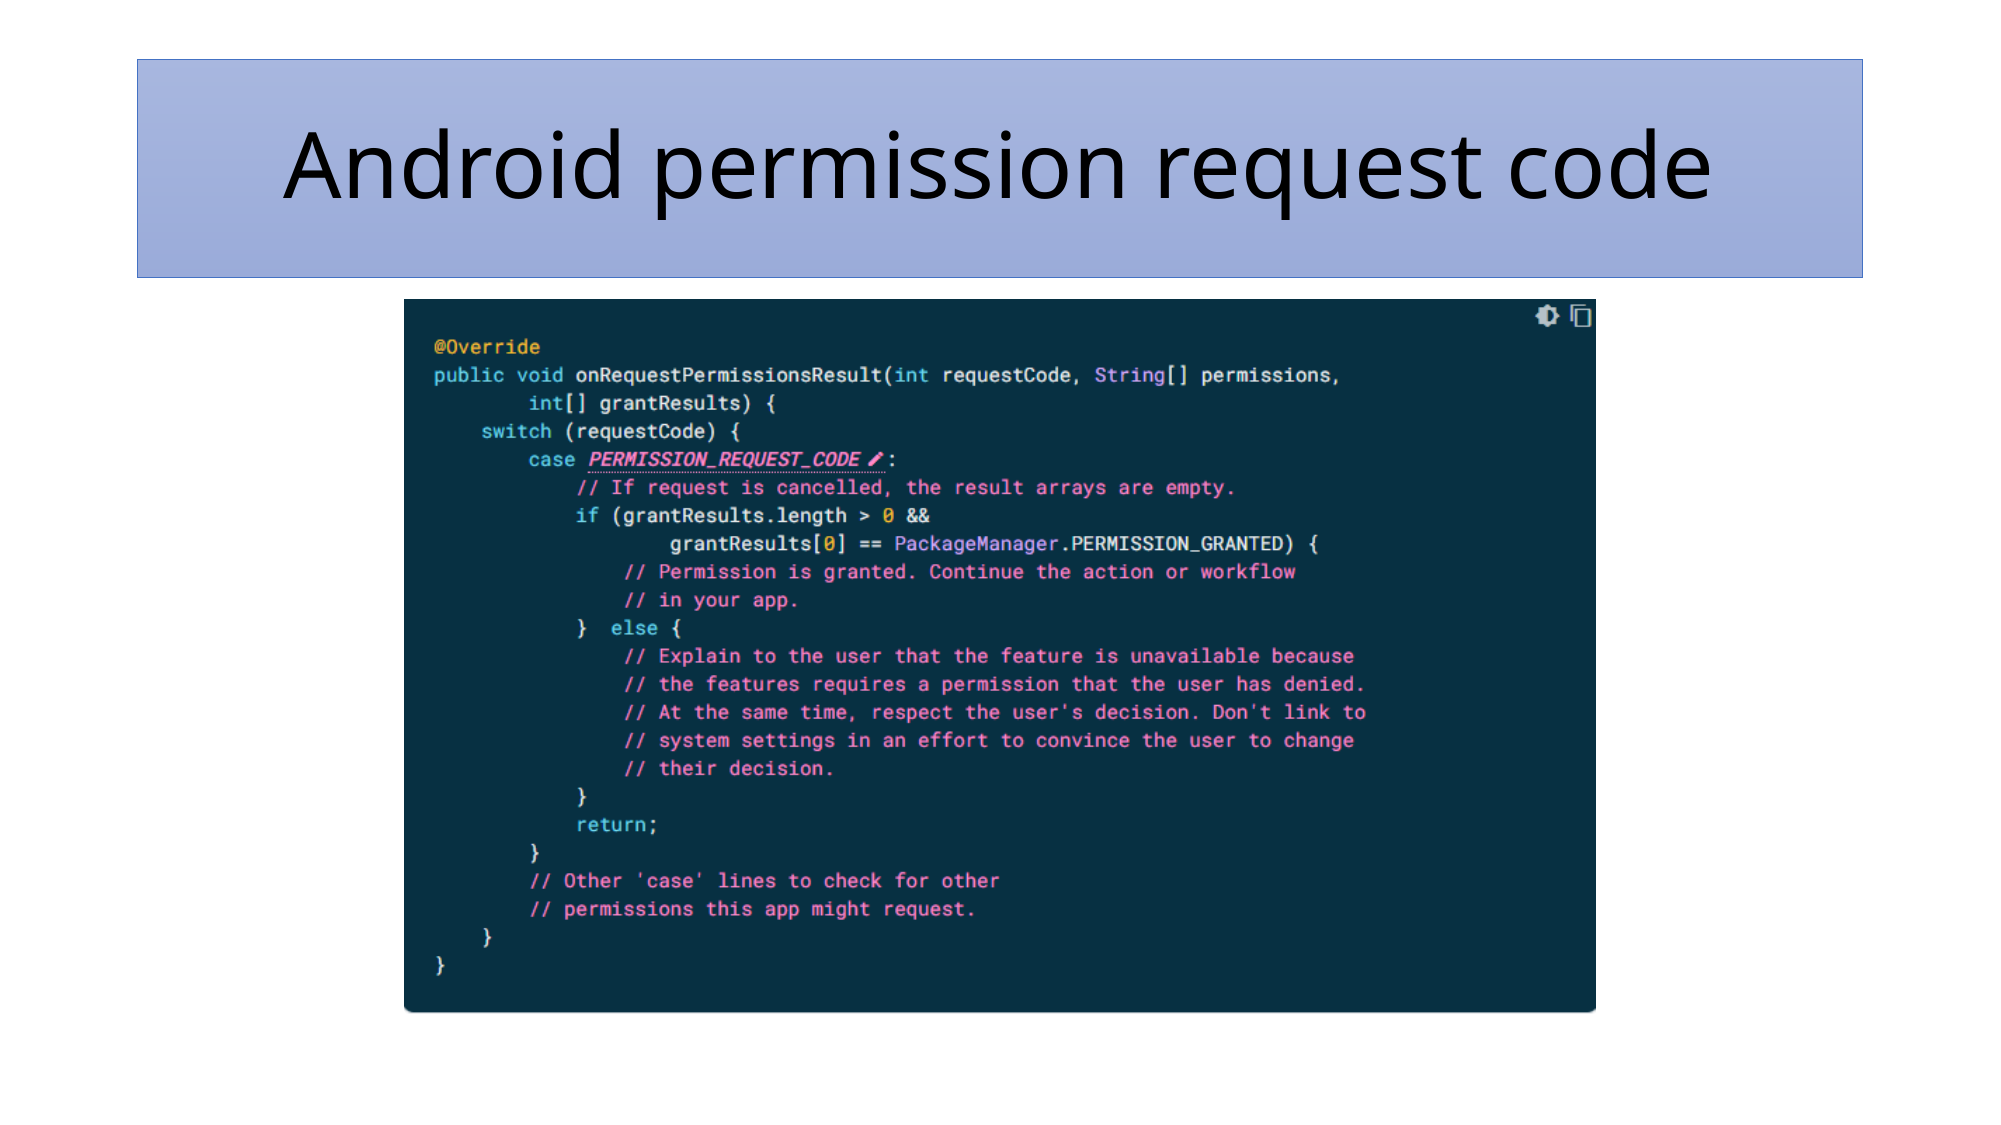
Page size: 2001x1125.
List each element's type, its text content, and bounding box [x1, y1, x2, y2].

title Android permission request code [137, 59, 1863, 278]
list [404, 299, 1596, 1014]
